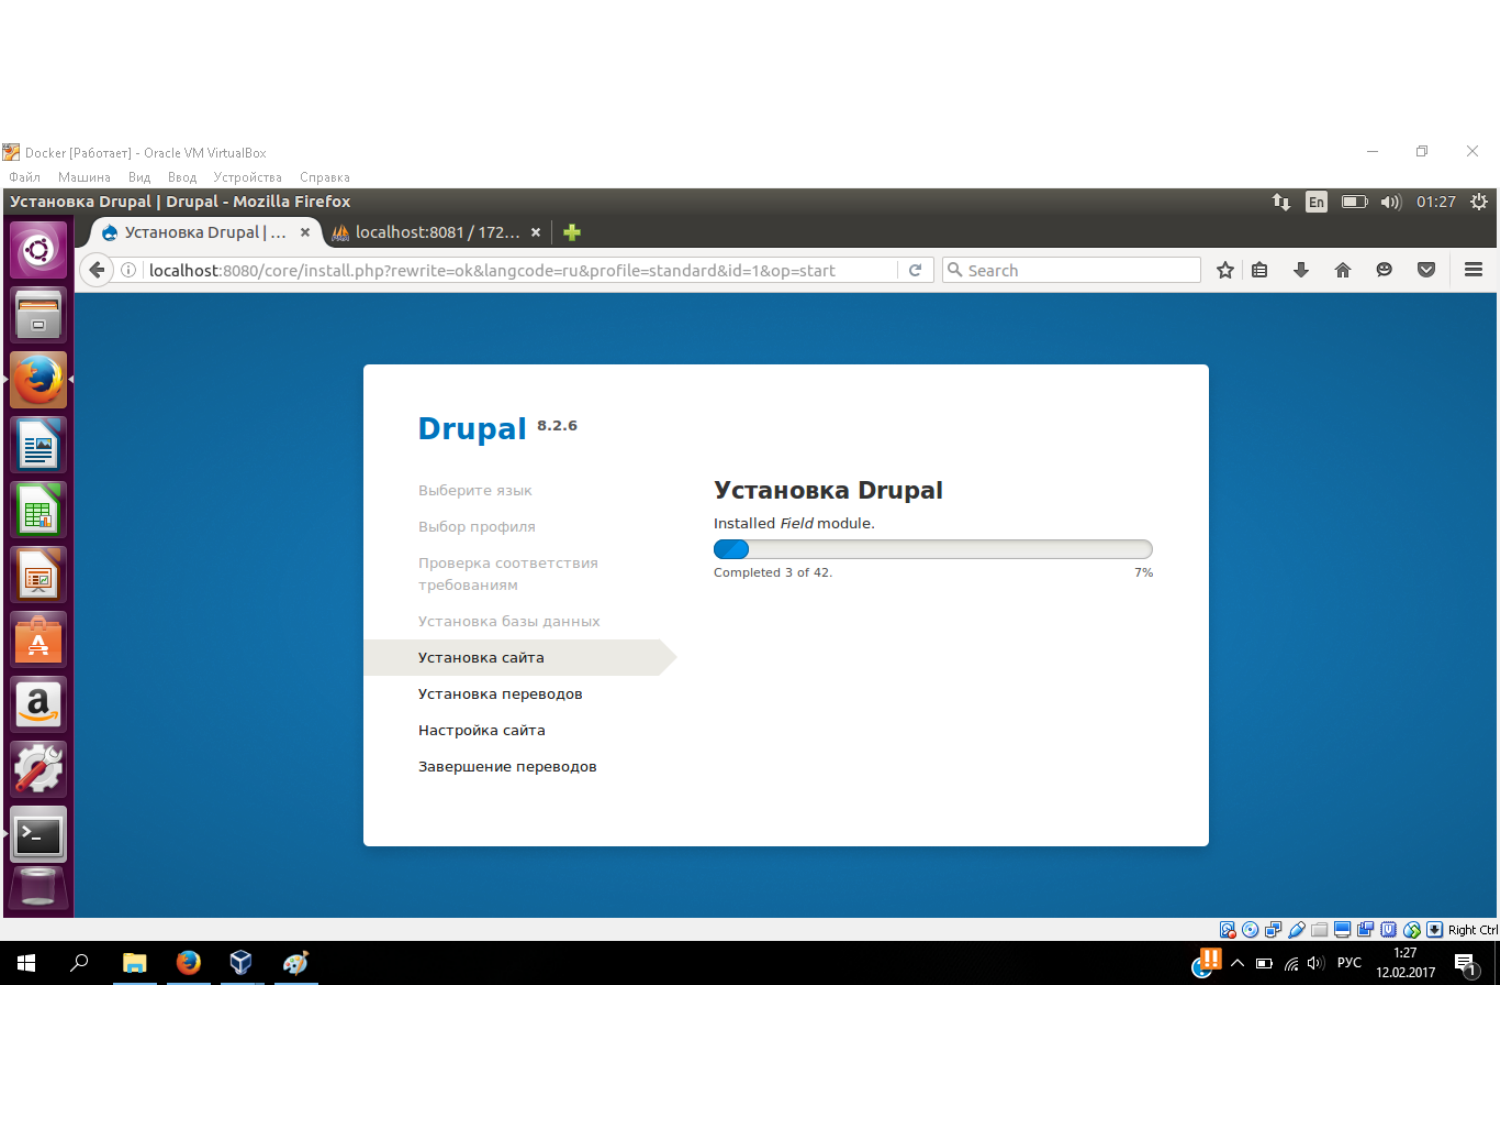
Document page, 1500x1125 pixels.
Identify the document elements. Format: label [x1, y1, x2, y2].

picture [0, 140, 1500, 985]
